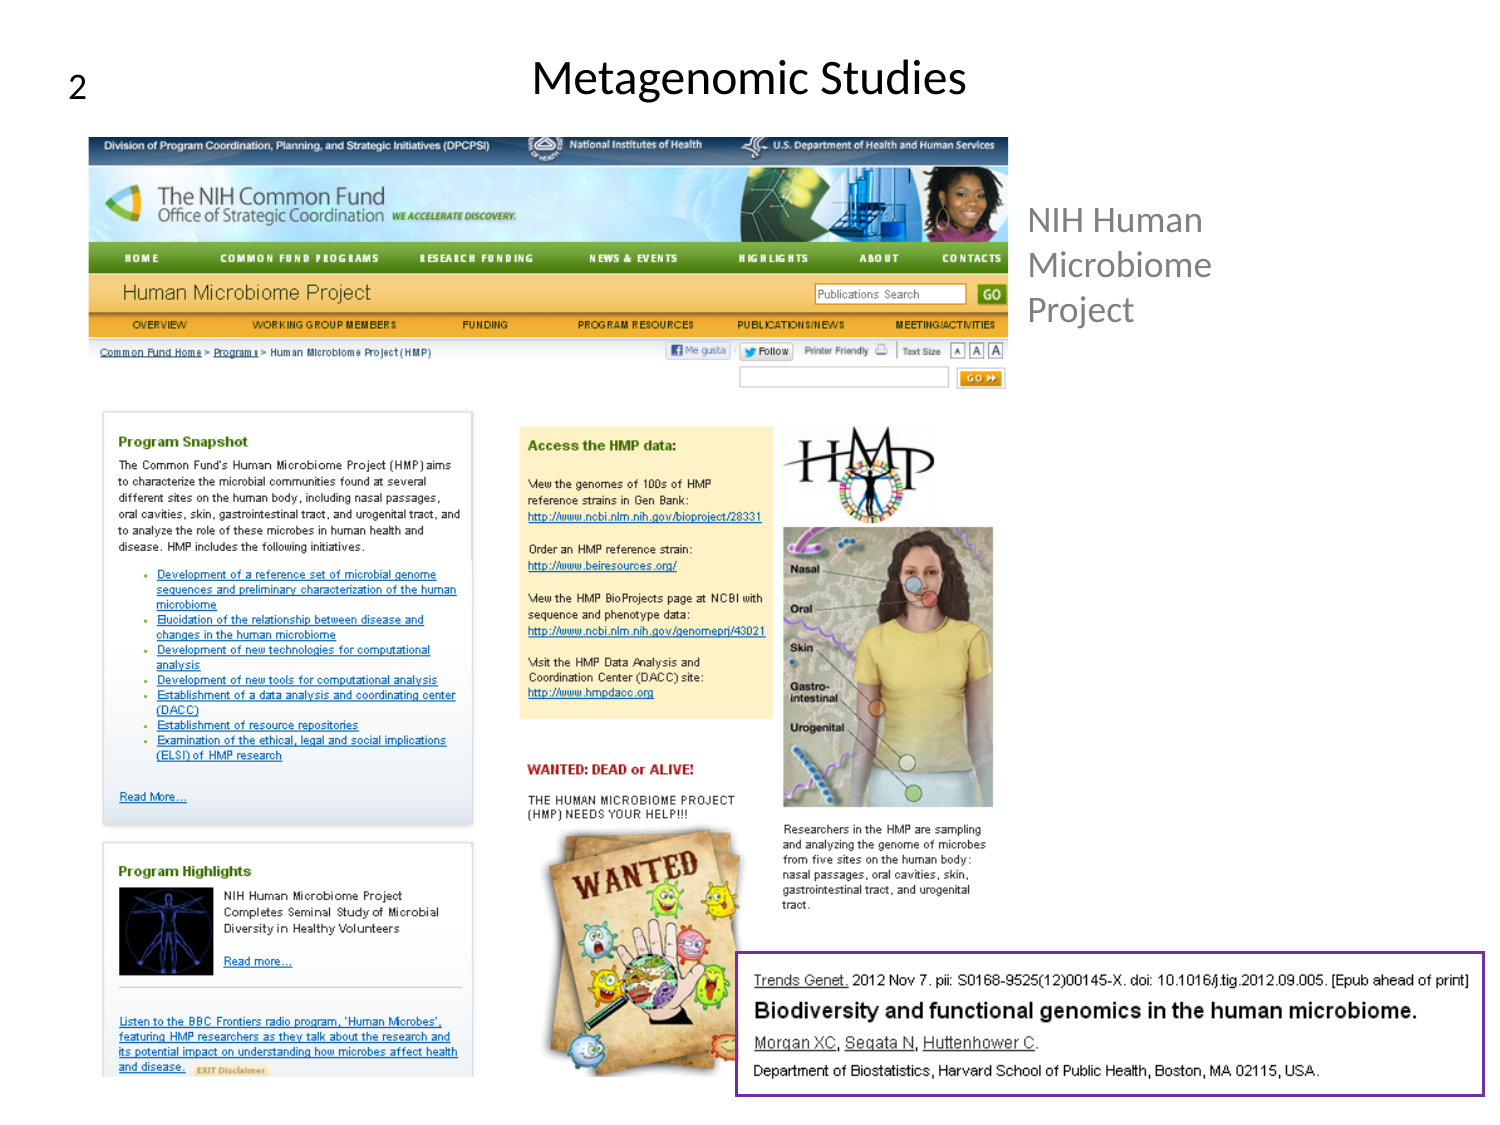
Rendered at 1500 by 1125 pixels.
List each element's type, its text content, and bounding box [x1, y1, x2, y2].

text_box 2 [53, 54, 103, 115]
text_box NIH Human Microbiome Project [1013, 187, 1438, 338]
title Metagenomic Studies [75, 37, 1424, 113]
picture [88, 137, 1483, 1095]
